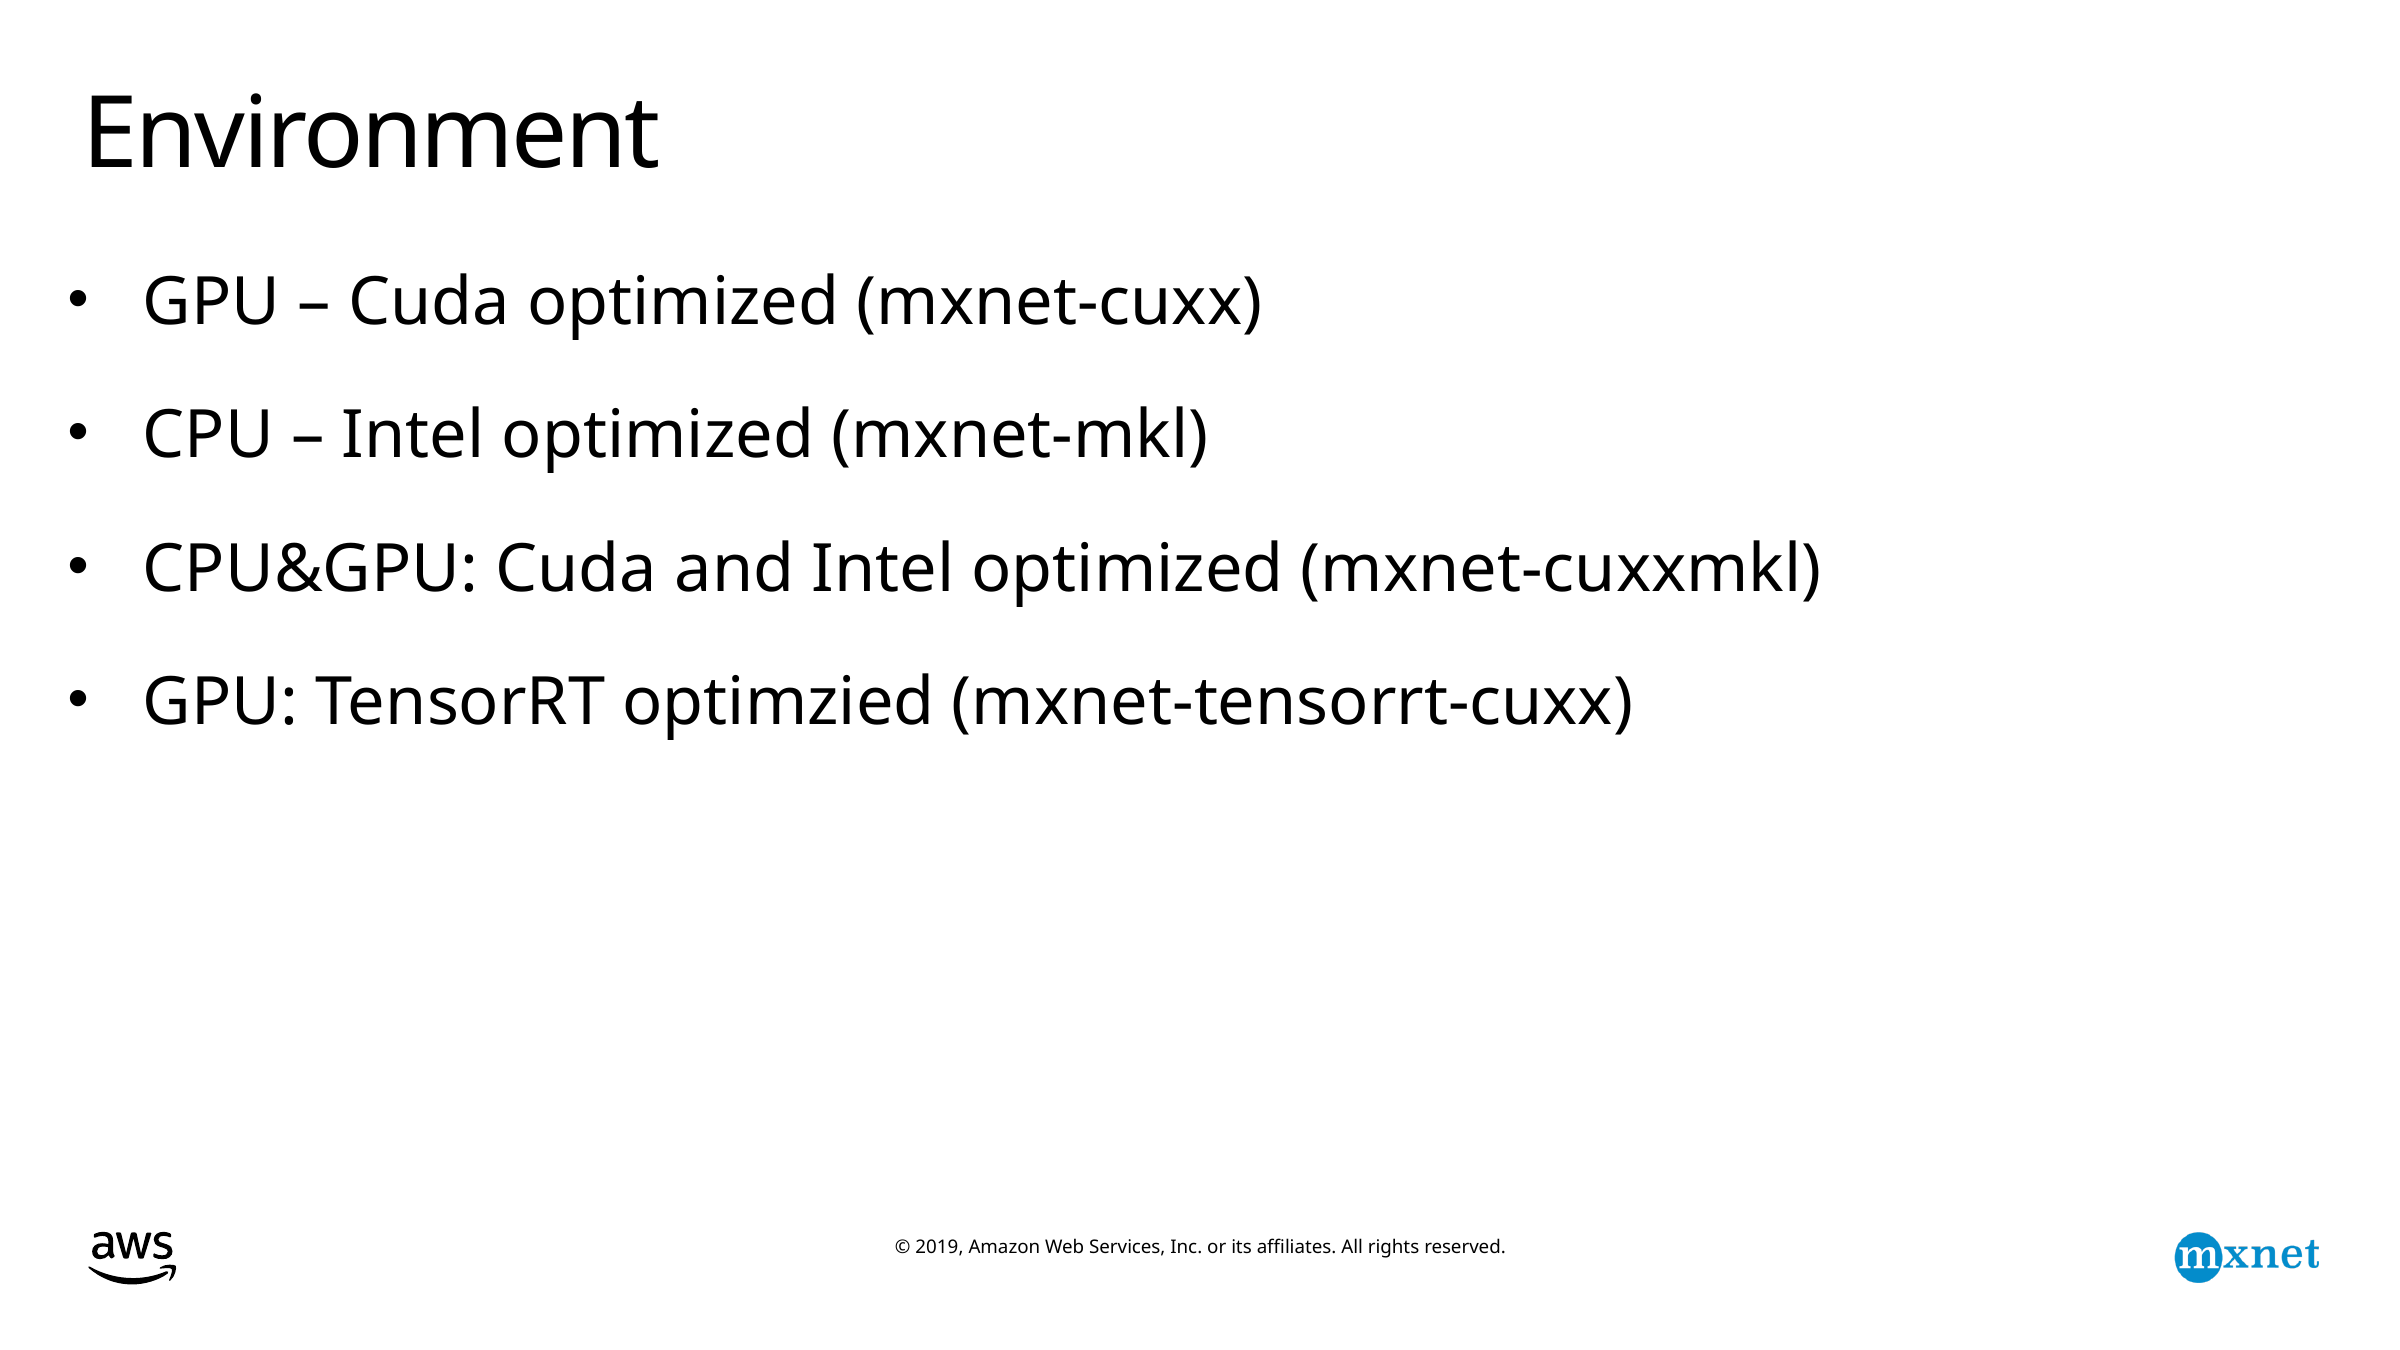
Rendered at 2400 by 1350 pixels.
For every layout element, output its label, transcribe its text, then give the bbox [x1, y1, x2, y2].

picture [2205, 1248, 2218, 1268]
text_box GPU – Cuda optimized (mxnet-cuxx) CPU – Intel optimized (mxnet-mkl) CPU&GPU: Cuda and Intel optimized (mxnet-cuxxmkl) GPU: TensorRT optimzied (mxnet-tensorrt-cuxx) [52, 210, 2347, 1230]
picture [2193, 1248, 2203, 1268]
picture [2174, 1231, 2319, 1284]
picture [2180, 1248, 2190, 1268]
title Environment [52, 56, 2348, 235]
picture [2315, 1250, 2319, 1265]
